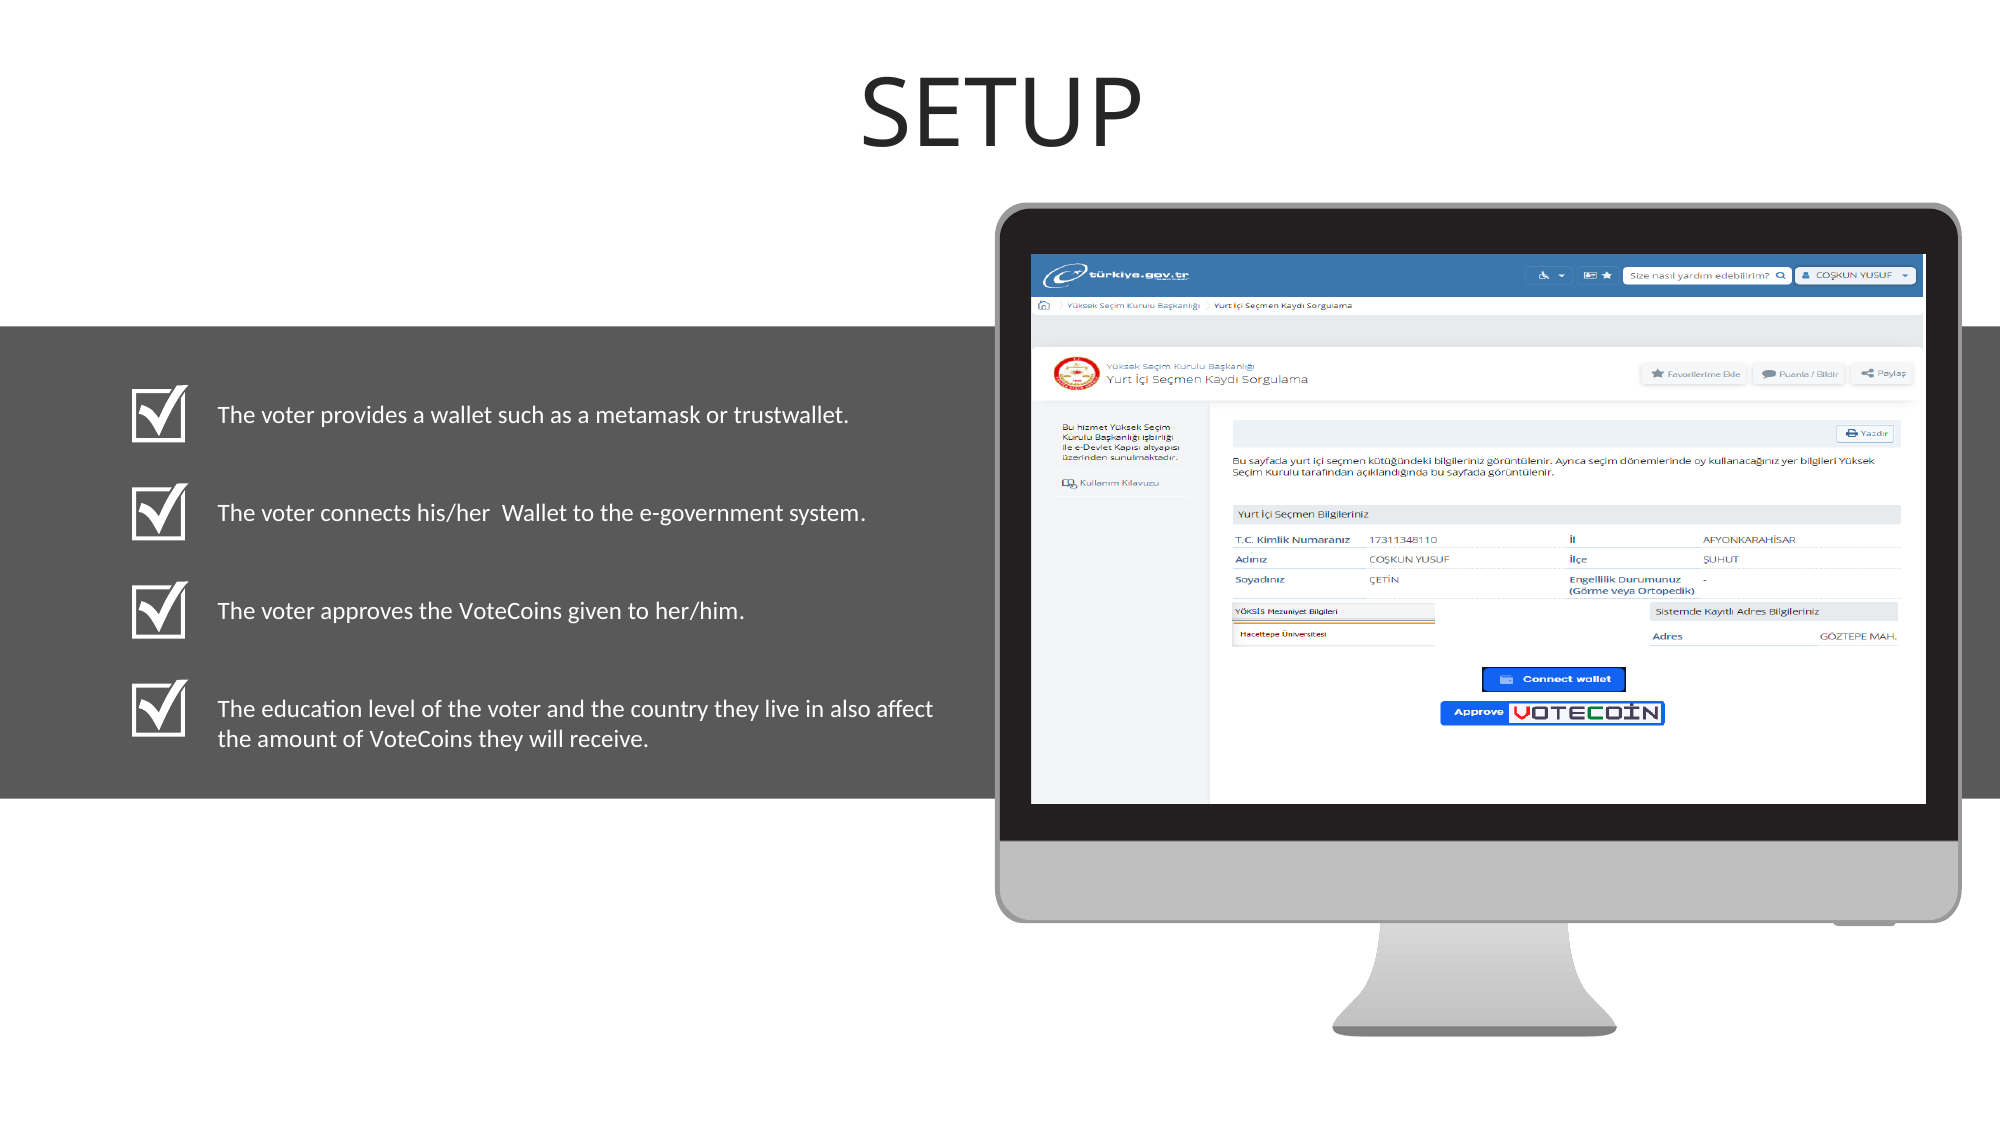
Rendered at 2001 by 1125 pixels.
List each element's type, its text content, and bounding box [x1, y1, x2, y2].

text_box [990, 198, 1966, 1041]
text_box [131, 678, 192, 738]
text_box The voter provides a wallet such as a metamask or trustwallet. [202, 391, 977, 436]
list SETUP [53, 55, 1952, 175]
text_box The voter connects his/her Wallet to the e-government system. [202, 489, 977, 534]
text_box The education level of the voter and the country they live in also affect the amount of VoteCoins they will receive. [202, 685, 977, 760]
text_box [131, 383, 192, 444]
text_box The voter approves the VoteCoins given to her/him. [202, 587, 977, 632]
picture [1031, 254, 1926, 804]
text_box [131, 482, 192, 542]
text_box [131, 580, 192, 640]
